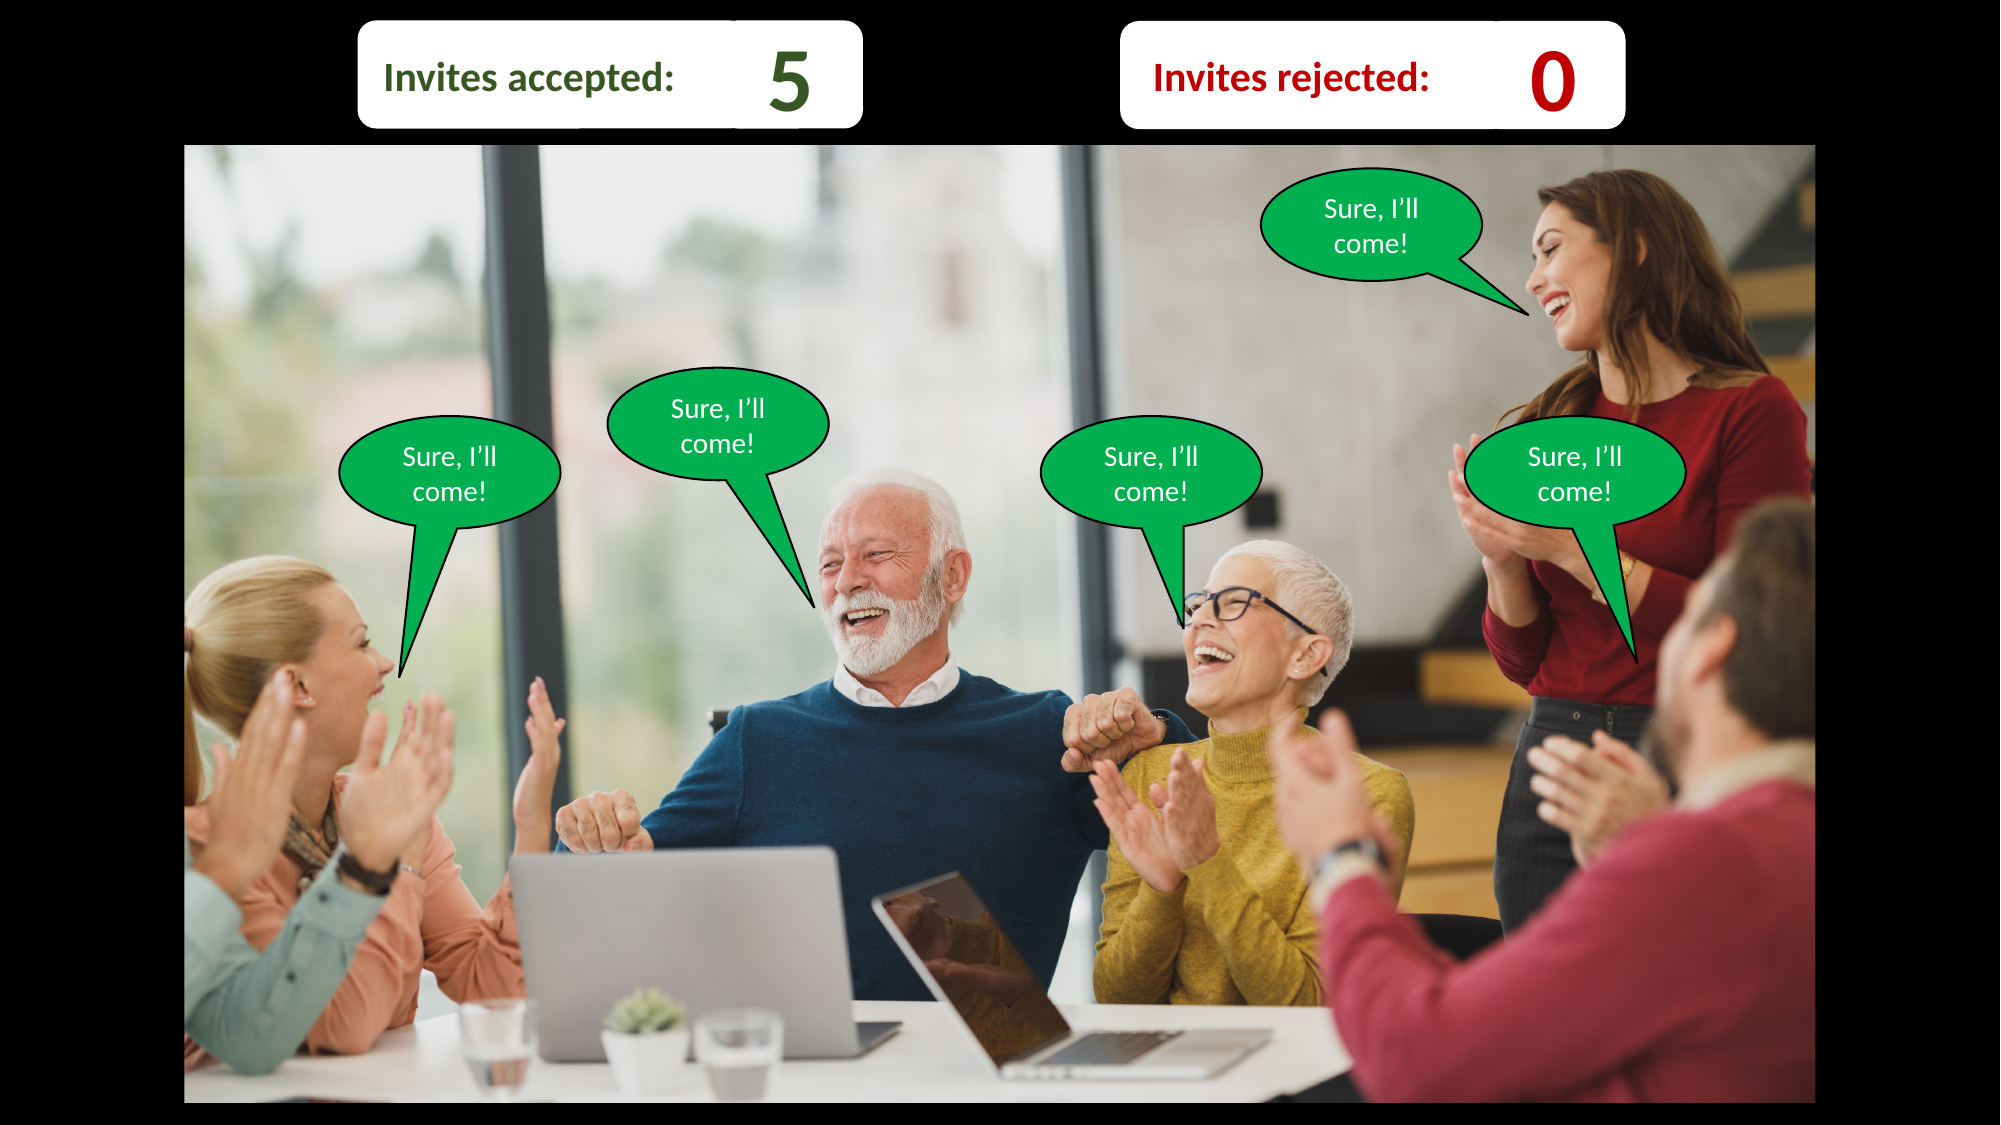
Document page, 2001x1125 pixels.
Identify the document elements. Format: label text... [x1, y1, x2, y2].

text_box 5 [718, 20, 864, 129]
picture [184, 145, 1816, 1103]
text_box Invites accepted: [357, 20, 733, 129]
text_box 0 [1481, 20, 1626, 130]
text_box Invites rejected: [1120, 20, 1494, 130]
